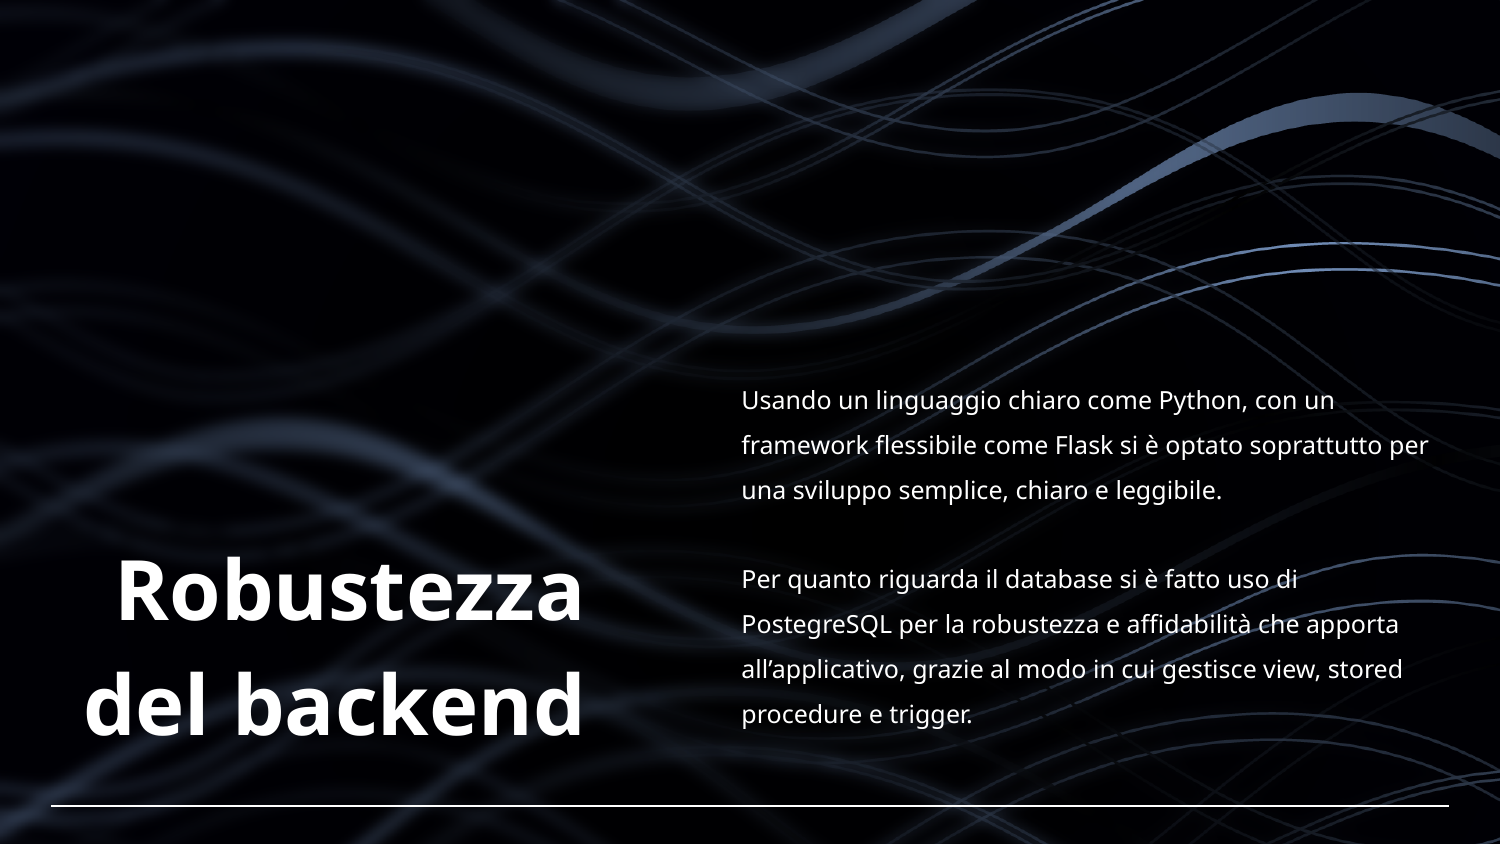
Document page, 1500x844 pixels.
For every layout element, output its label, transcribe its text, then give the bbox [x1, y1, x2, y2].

picture [0, 0, 1500, 844]
subtitle Usando un linguaggio chiaro come Python, con un framework flessibile come Flask si è optato soprattutto per una sviluppo semplice, chiaro e leggibile. Per quanto riguarda il database si è fatto uso di PostegreSQL per la robustezza e affidabilità che apporta all’applicativo, grazie al modo in cui gestisce view, stored procedure e trigger. [726, 37, 1463, 744]
title Robustezza del backend [37, 37, 602, 768]
